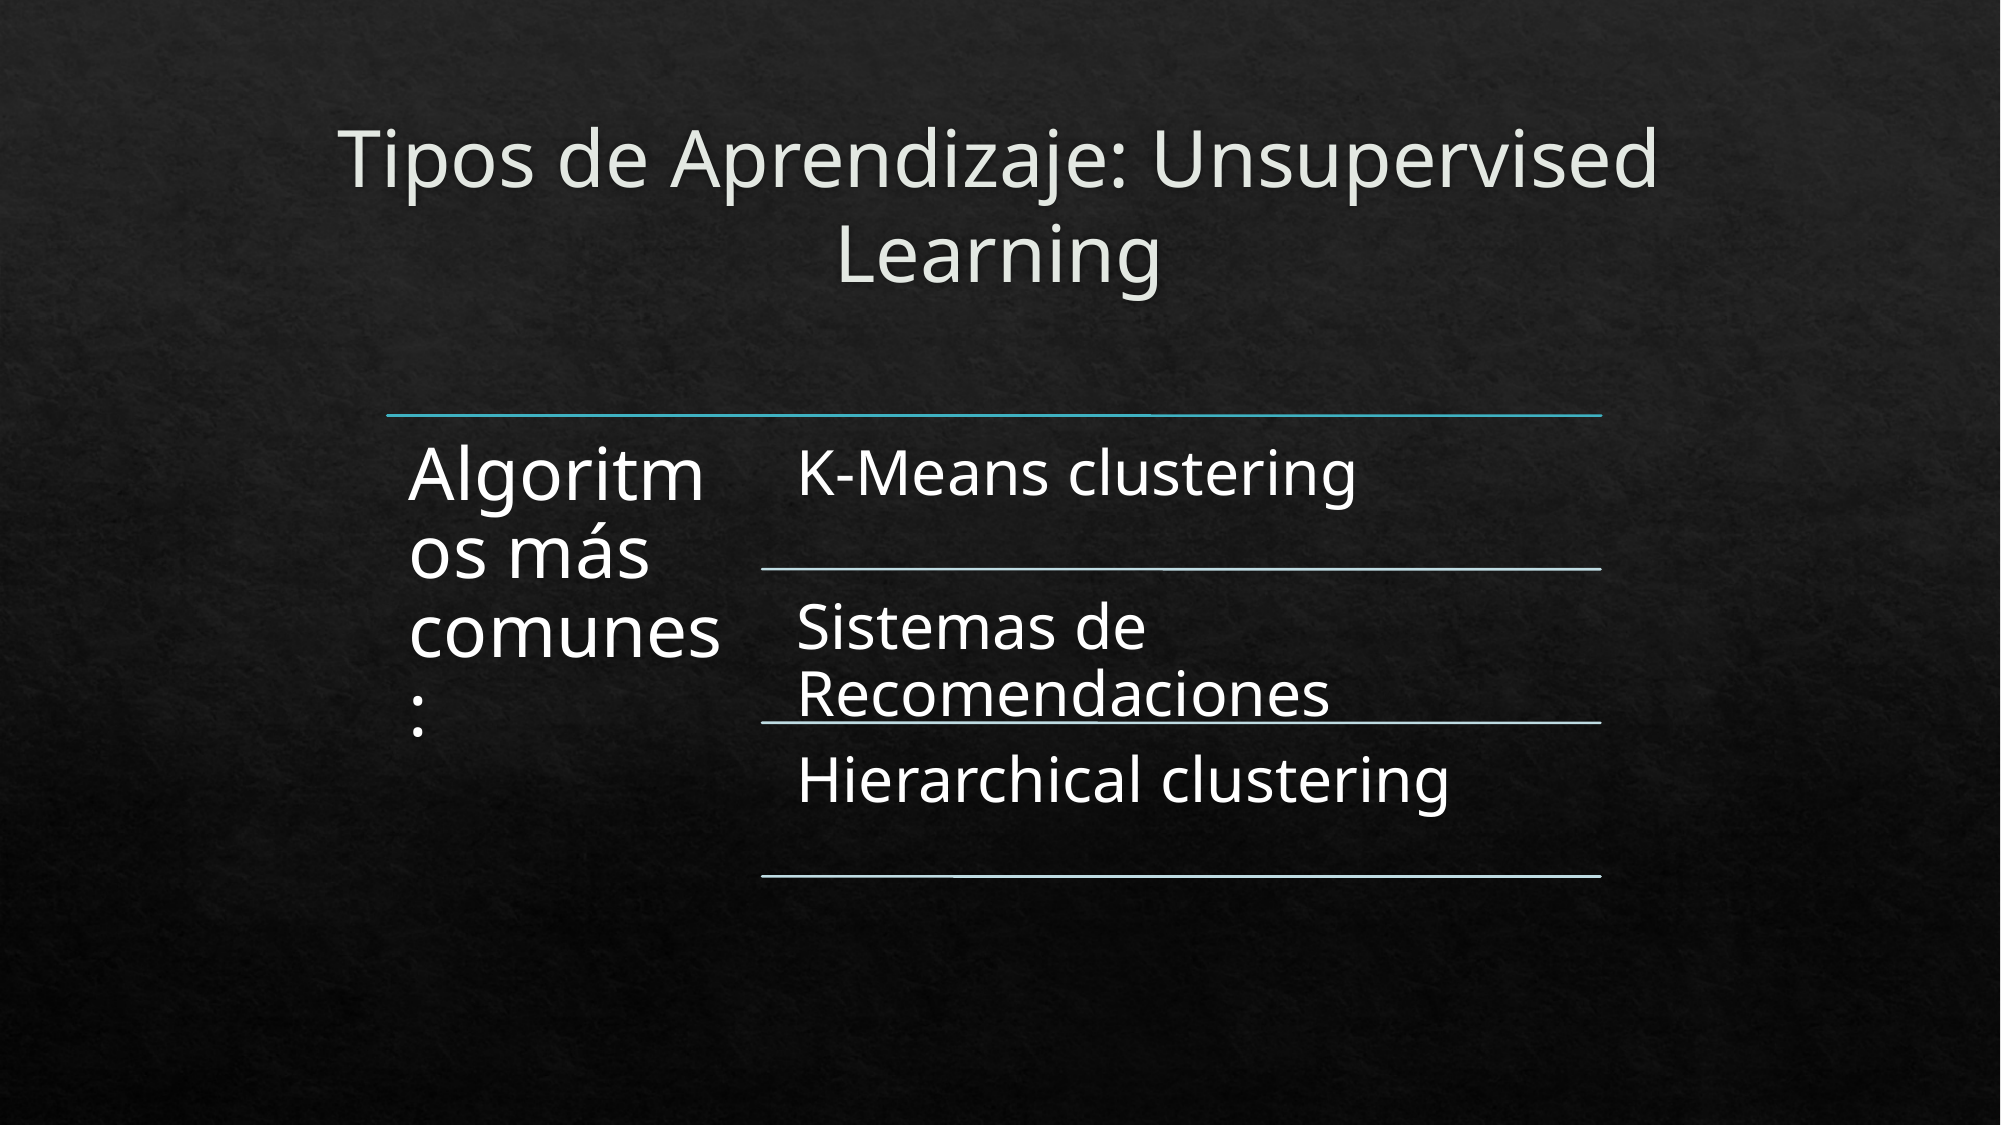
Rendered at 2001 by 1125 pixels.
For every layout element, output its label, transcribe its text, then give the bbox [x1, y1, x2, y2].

title Tipos de Aprendizaje: Unsupervised Learning [149, 99, 1849, 307]
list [386, 415, 1602, 884]
